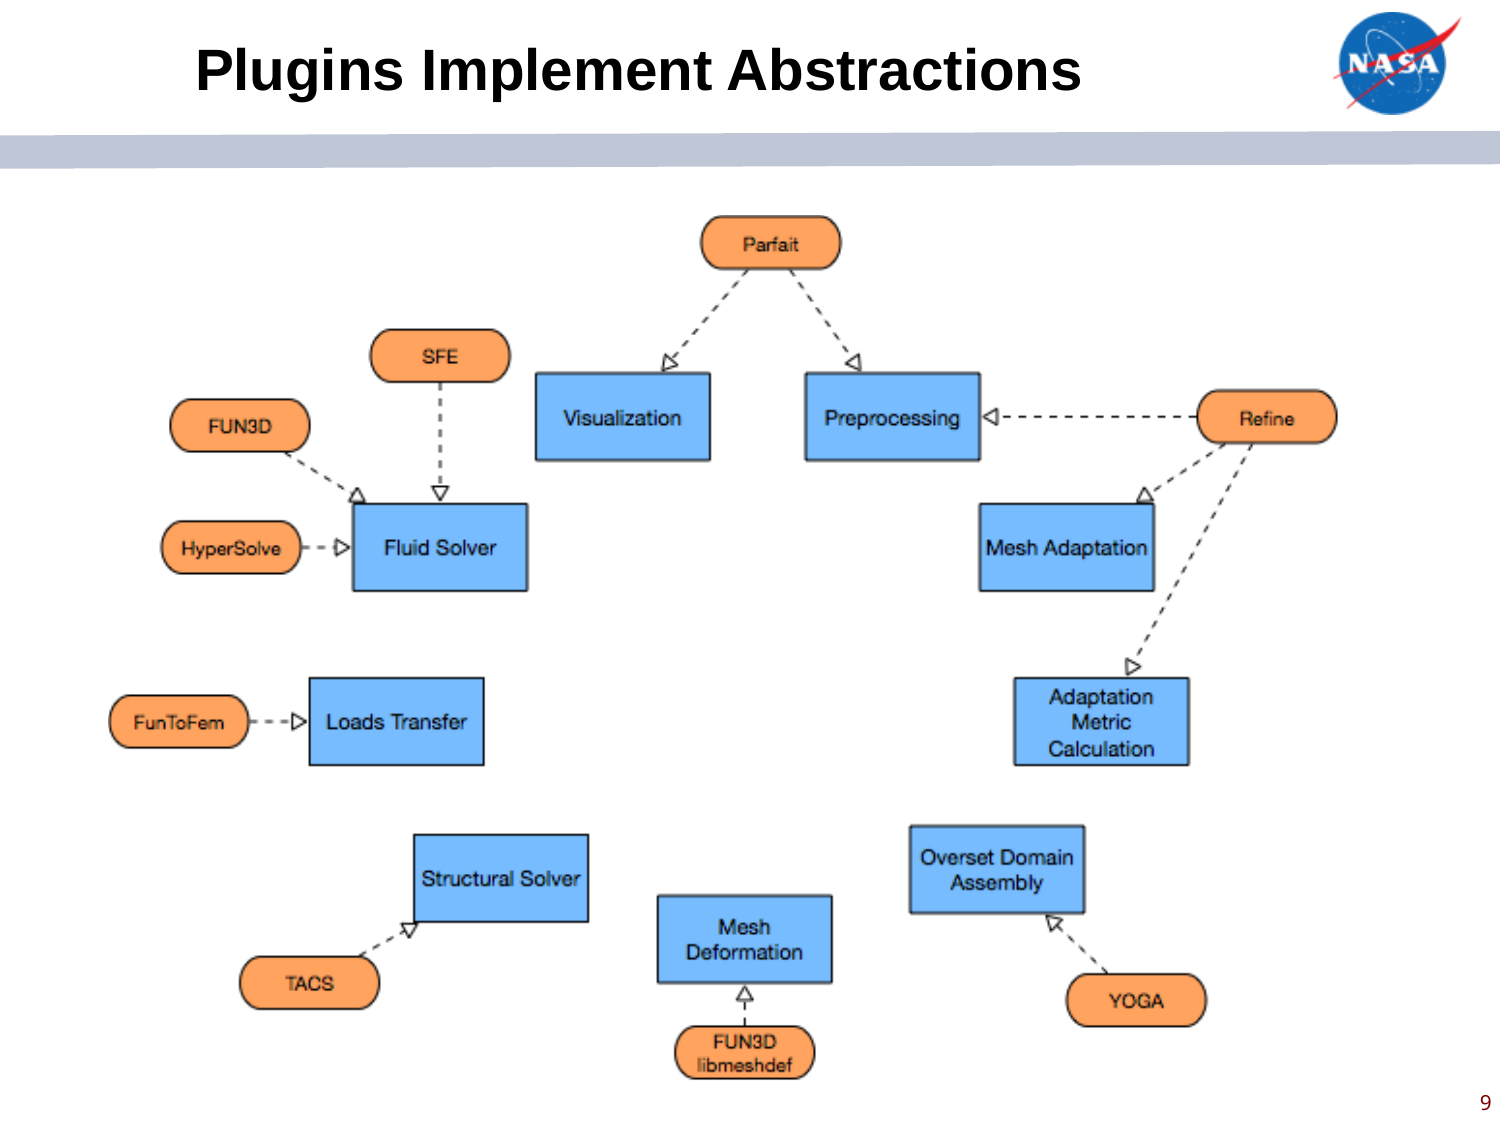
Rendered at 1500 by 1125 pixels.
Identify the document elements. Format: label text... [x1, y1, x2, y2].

picture [1333, 12, 1462, 115]
picture [108, 215, 1340, 1082]
slide_number 9 [1469, 1084, 1500, 1125]
text_box Plugins Implement Abstractions [187, 24, 1450, 110]
